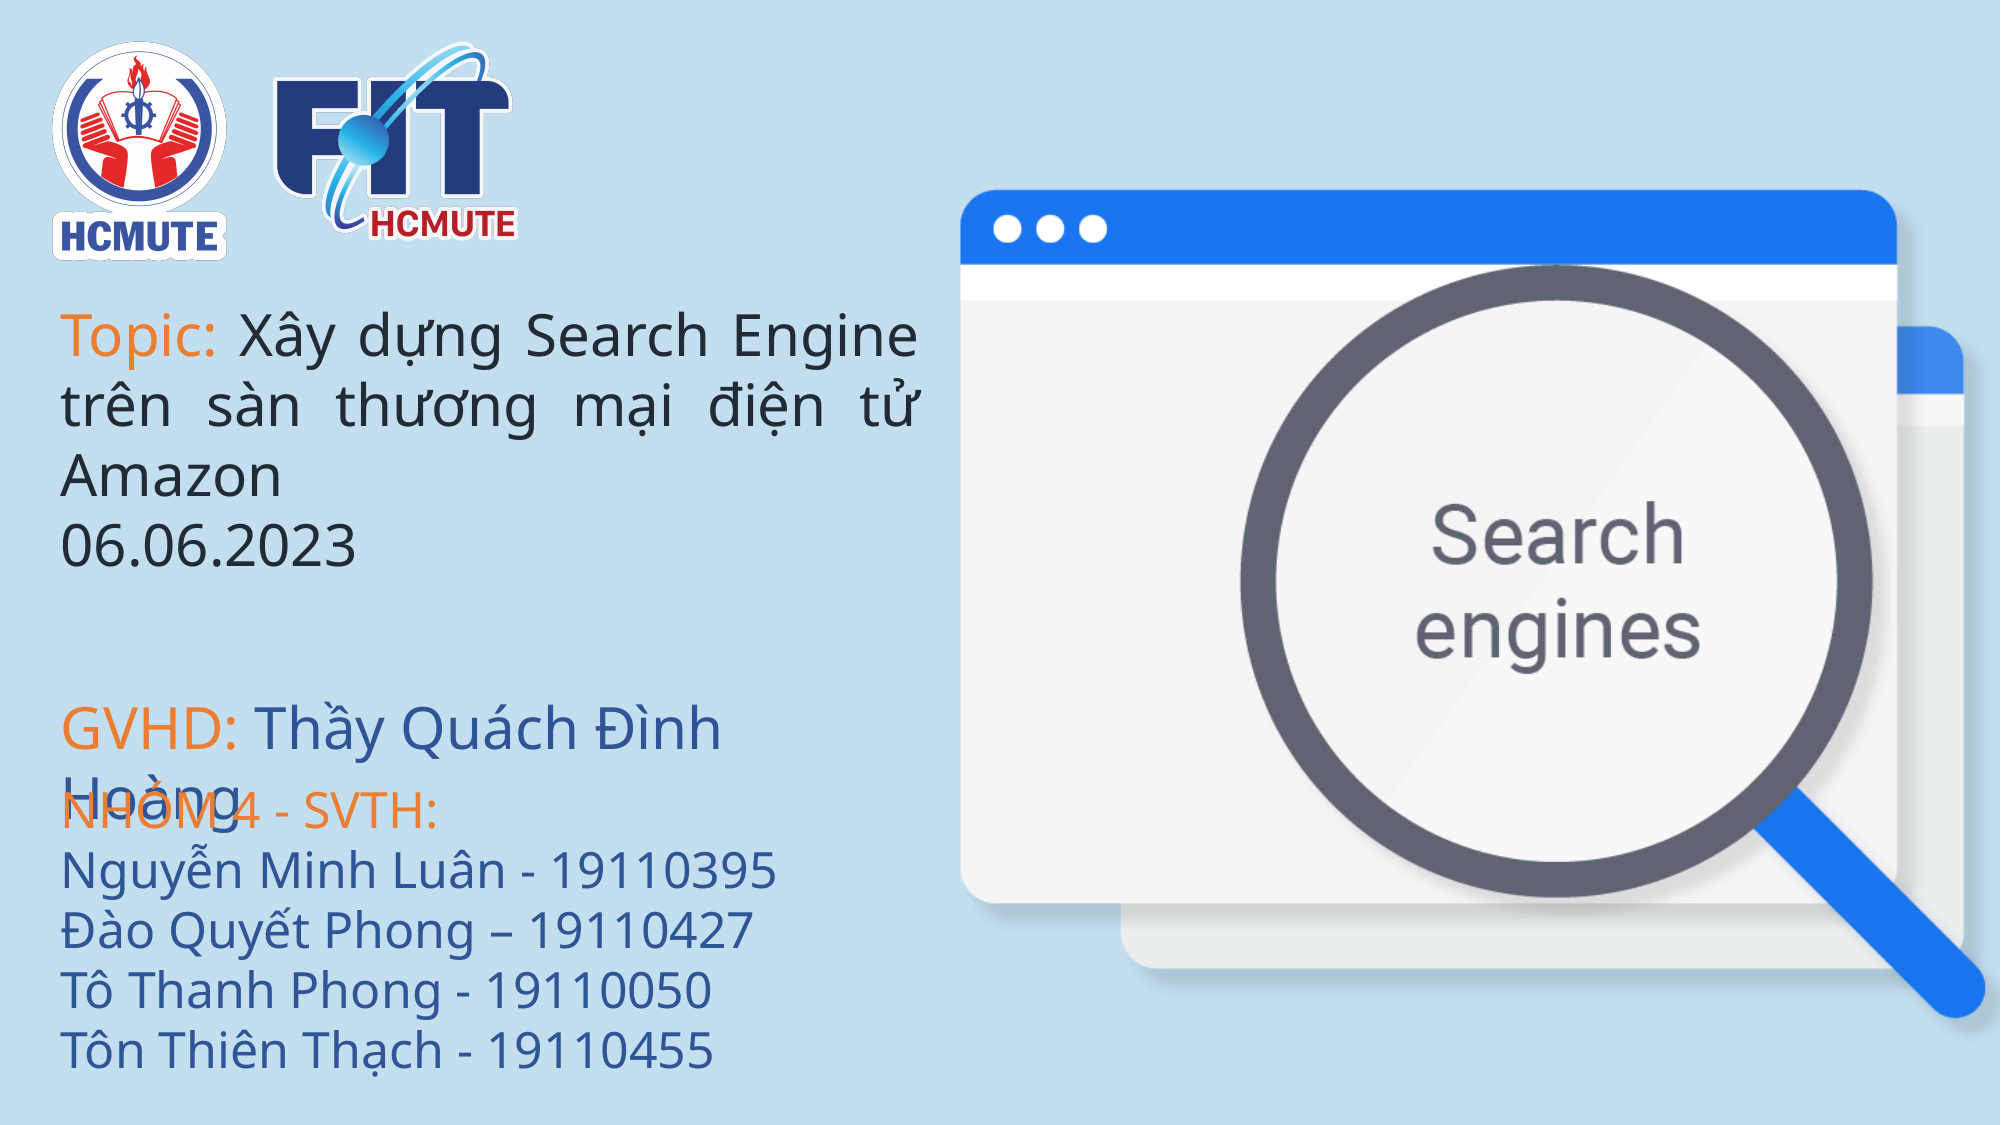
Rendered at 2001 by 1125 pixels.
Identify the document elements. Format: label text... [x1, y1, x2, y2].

text_box GVHD: Thầy Quách Đình Hoàng [45, 683, 811, 771]
picture [910, 156, 2000, 1067]
text_box Topic: Xây dựng Search Engine trên sàn thương mại điện tử Amazon 06.06.2023 [45, 290, 910, 586]
text_box NHÓM 4 - SVTH: Nguyễn Minh Luân - 19110395 Đào Quyết Phong – 19110427 Tô Thanh Phong - 19110050 Tôn Thiên Thạch - 19110455 [45, 771, 1528, 1086]
picture [272, 40, 519, 242]
picture [23, 37, 251, 266]
